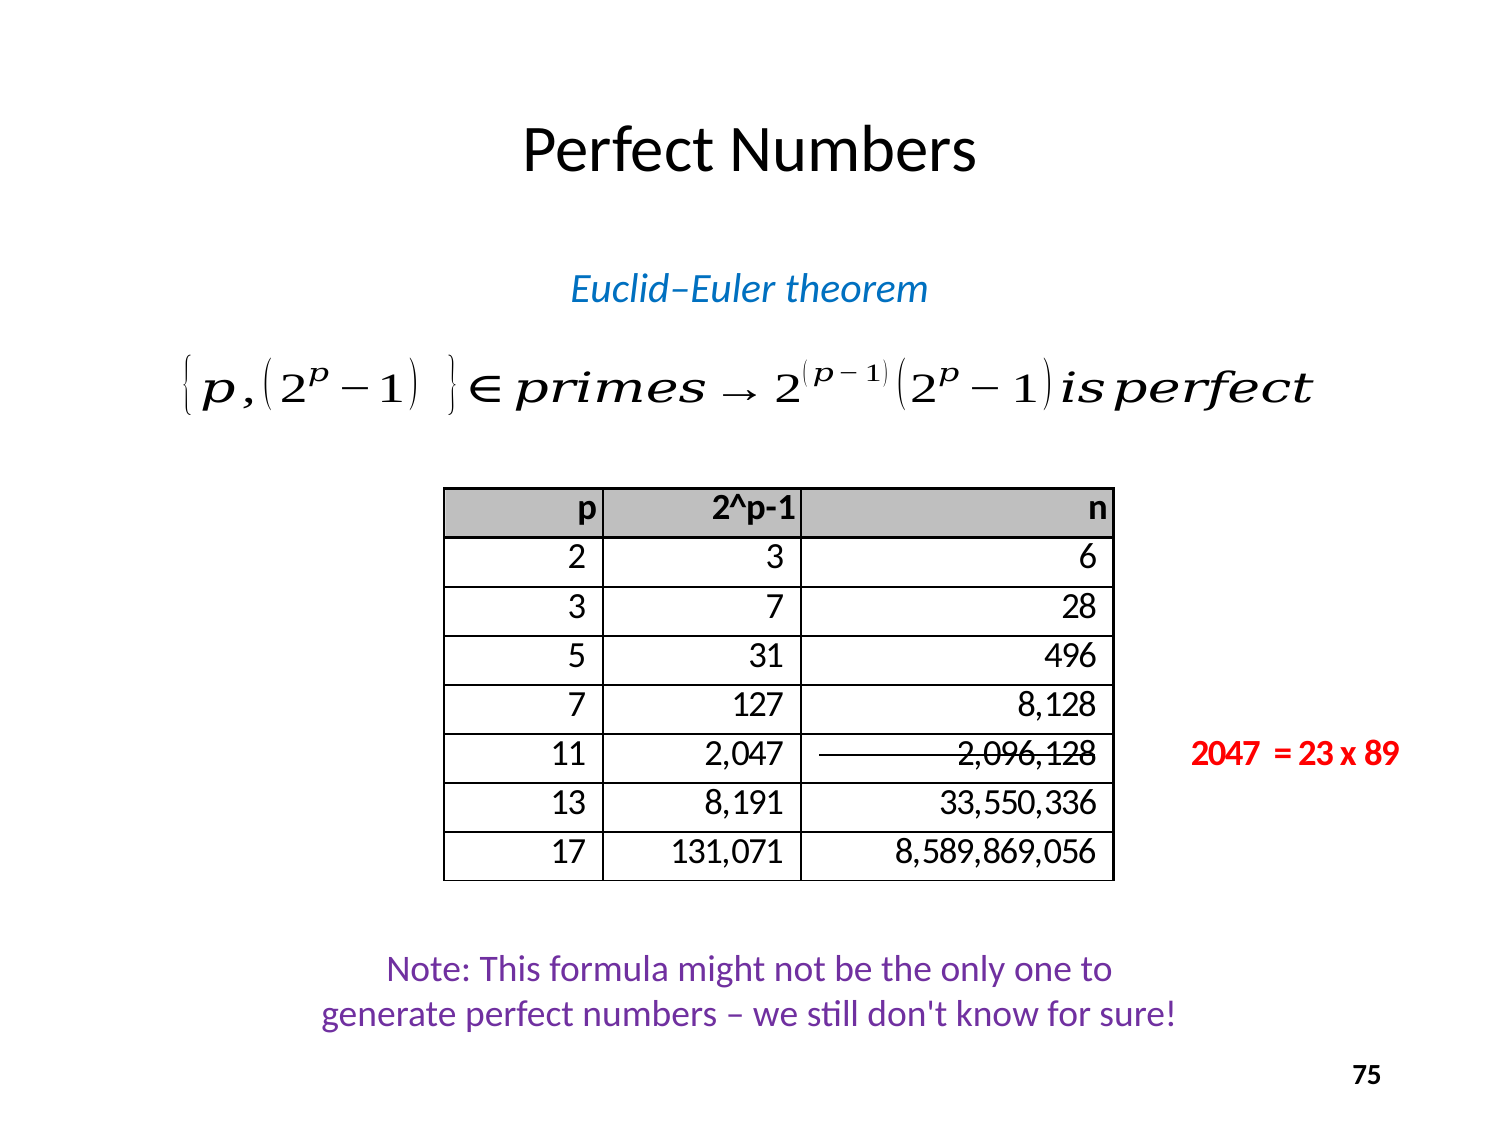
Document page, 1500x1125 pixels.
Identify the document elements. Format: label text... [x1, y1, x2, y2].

title Perfect Numbers [103, 59, 1397, 241]
picture [442, 487, 1431, 883]
text_box Note: This formula might not be the only one to generate perfect numbers – we still don't know for sure! [301, 936, 1199, 1042]
slide_number 75 [1059, 1042, 1397, 1103]
text_box Euclid–Euler theorem [515, 253, 985, 318]
